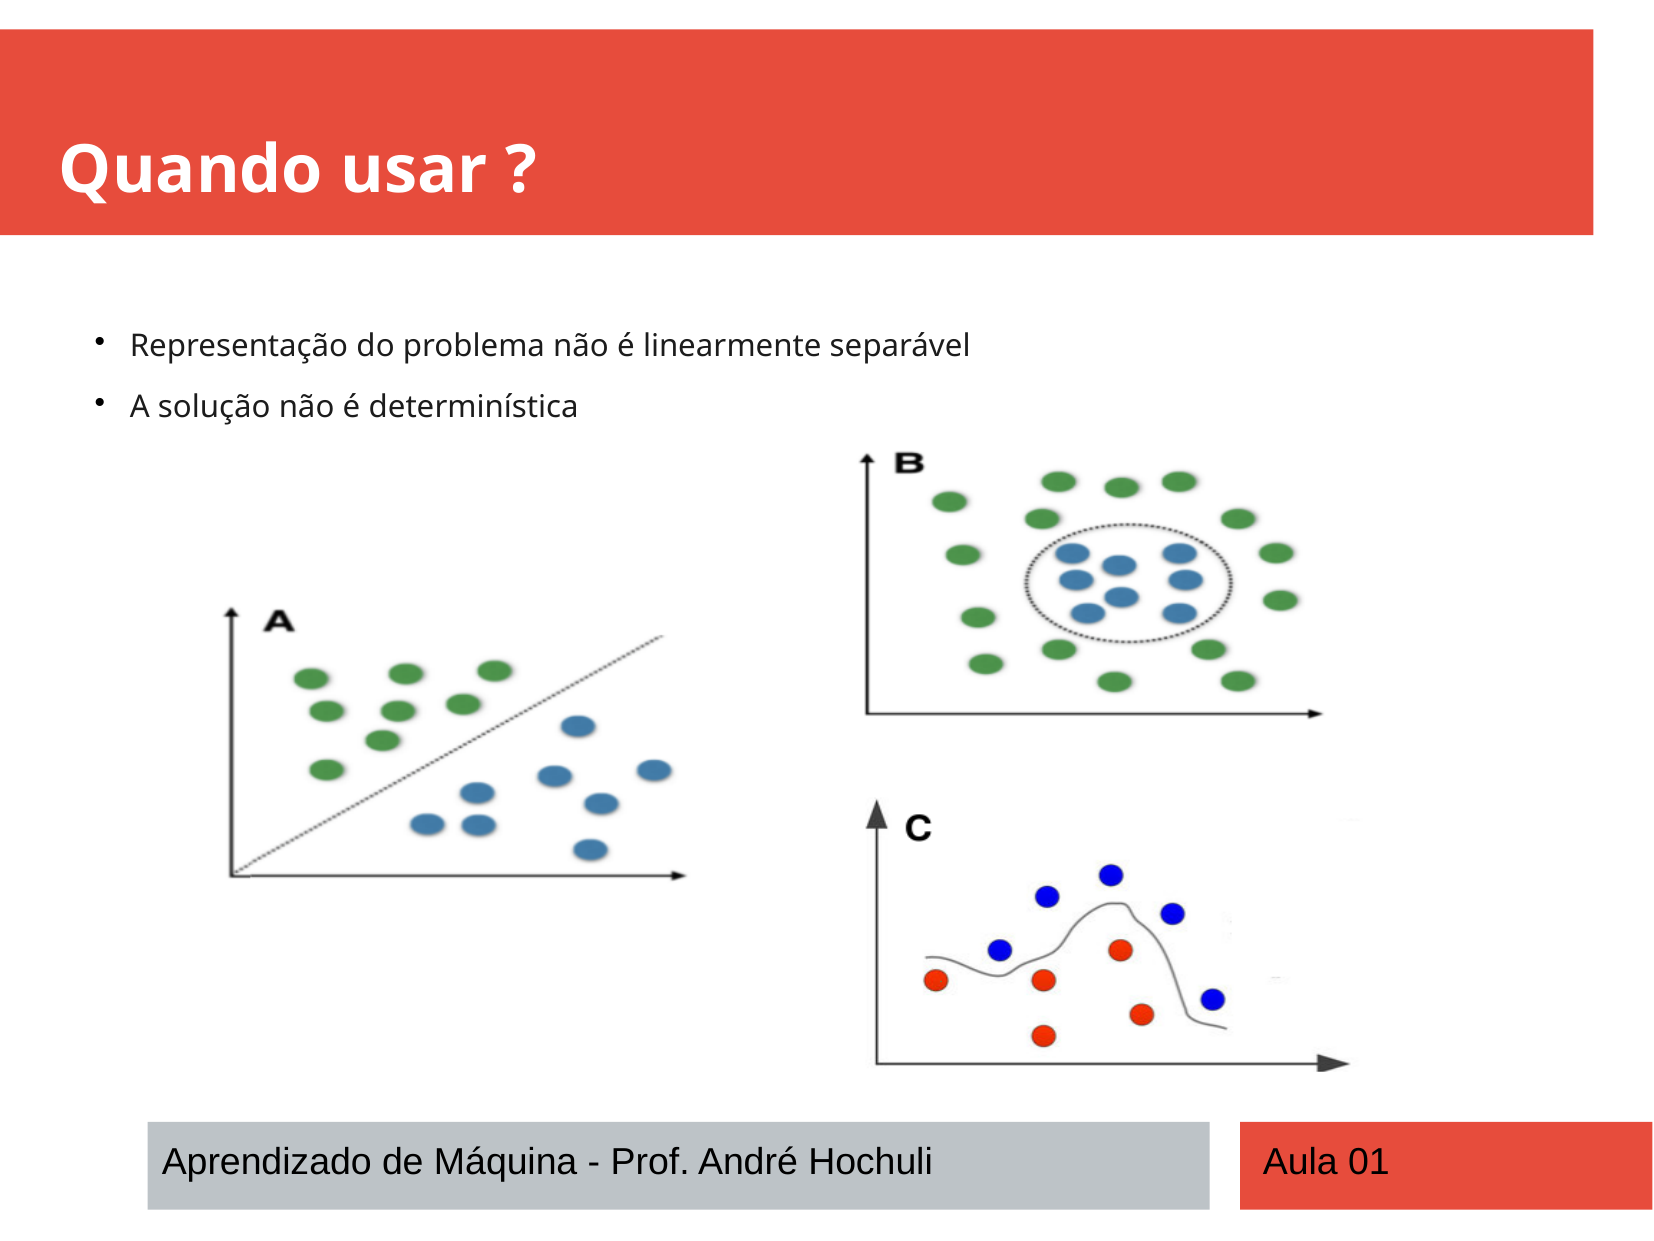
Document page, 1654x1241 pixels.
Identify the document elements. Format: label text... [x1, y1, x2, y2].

text_box Quando usar ? [58, 58, 1594, 206]
text_box Representação do problema não é linearmente separável A solução não é determinística [58, 324, 1564, 1092]
text_box [73, 298, 1579, 1066]
picture [206, 448, 1447, 1094]
text_box Aprendizado de Máquina - Prof. André Hochuli [147, 1129, 1204, 1189]
text_box Aula 01 [1248, 1129, 1622, 1189]
